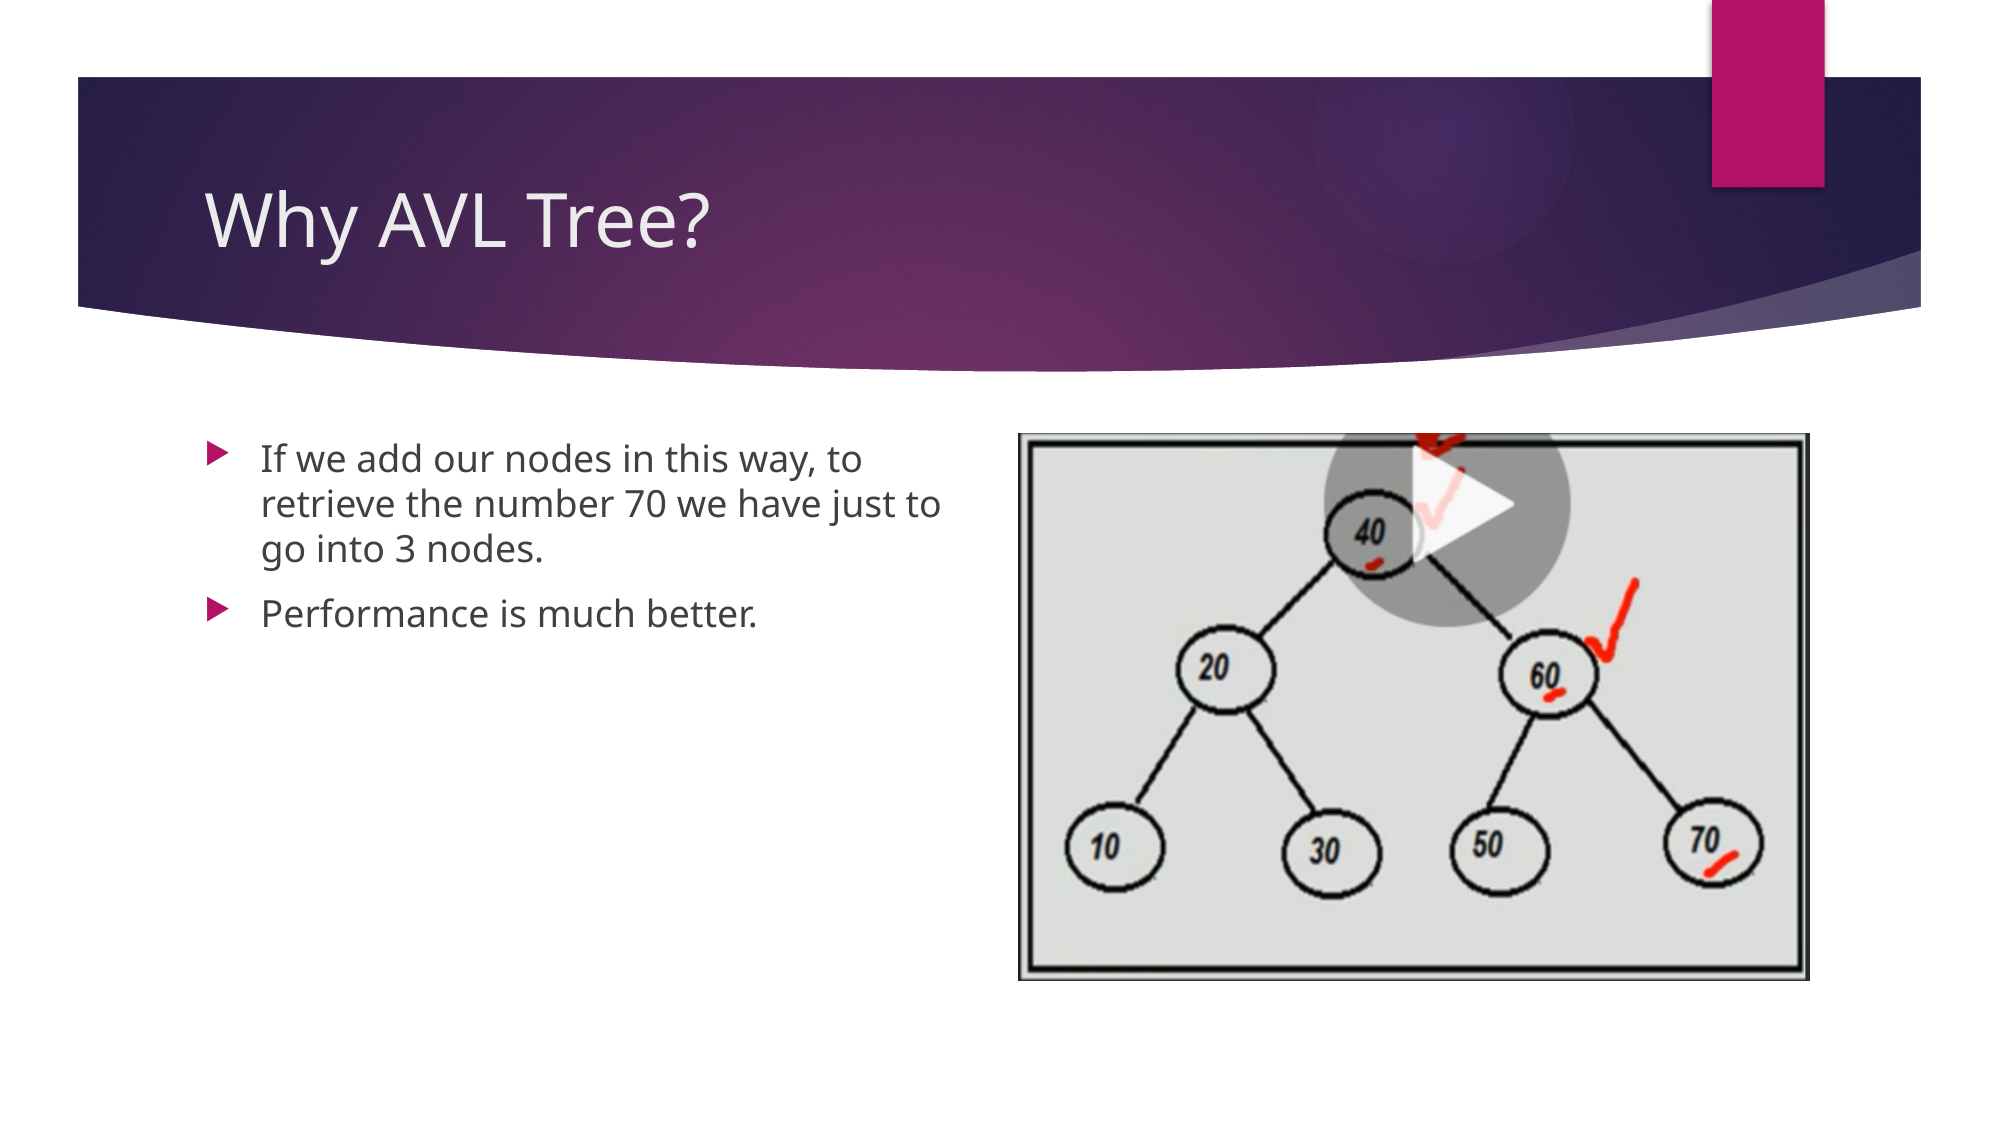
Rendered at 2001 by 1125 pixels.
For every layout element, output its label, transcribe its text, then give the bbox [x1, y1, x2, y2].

title Why AVL Tree? [189, 159, 1627, 276]
list If we add our nodes in this way, to retrieve the number 70 we have just to go into 3 nodes. Performance is much better. [189, 427, 981, 988]
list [1018, 433, 1811, 982]
